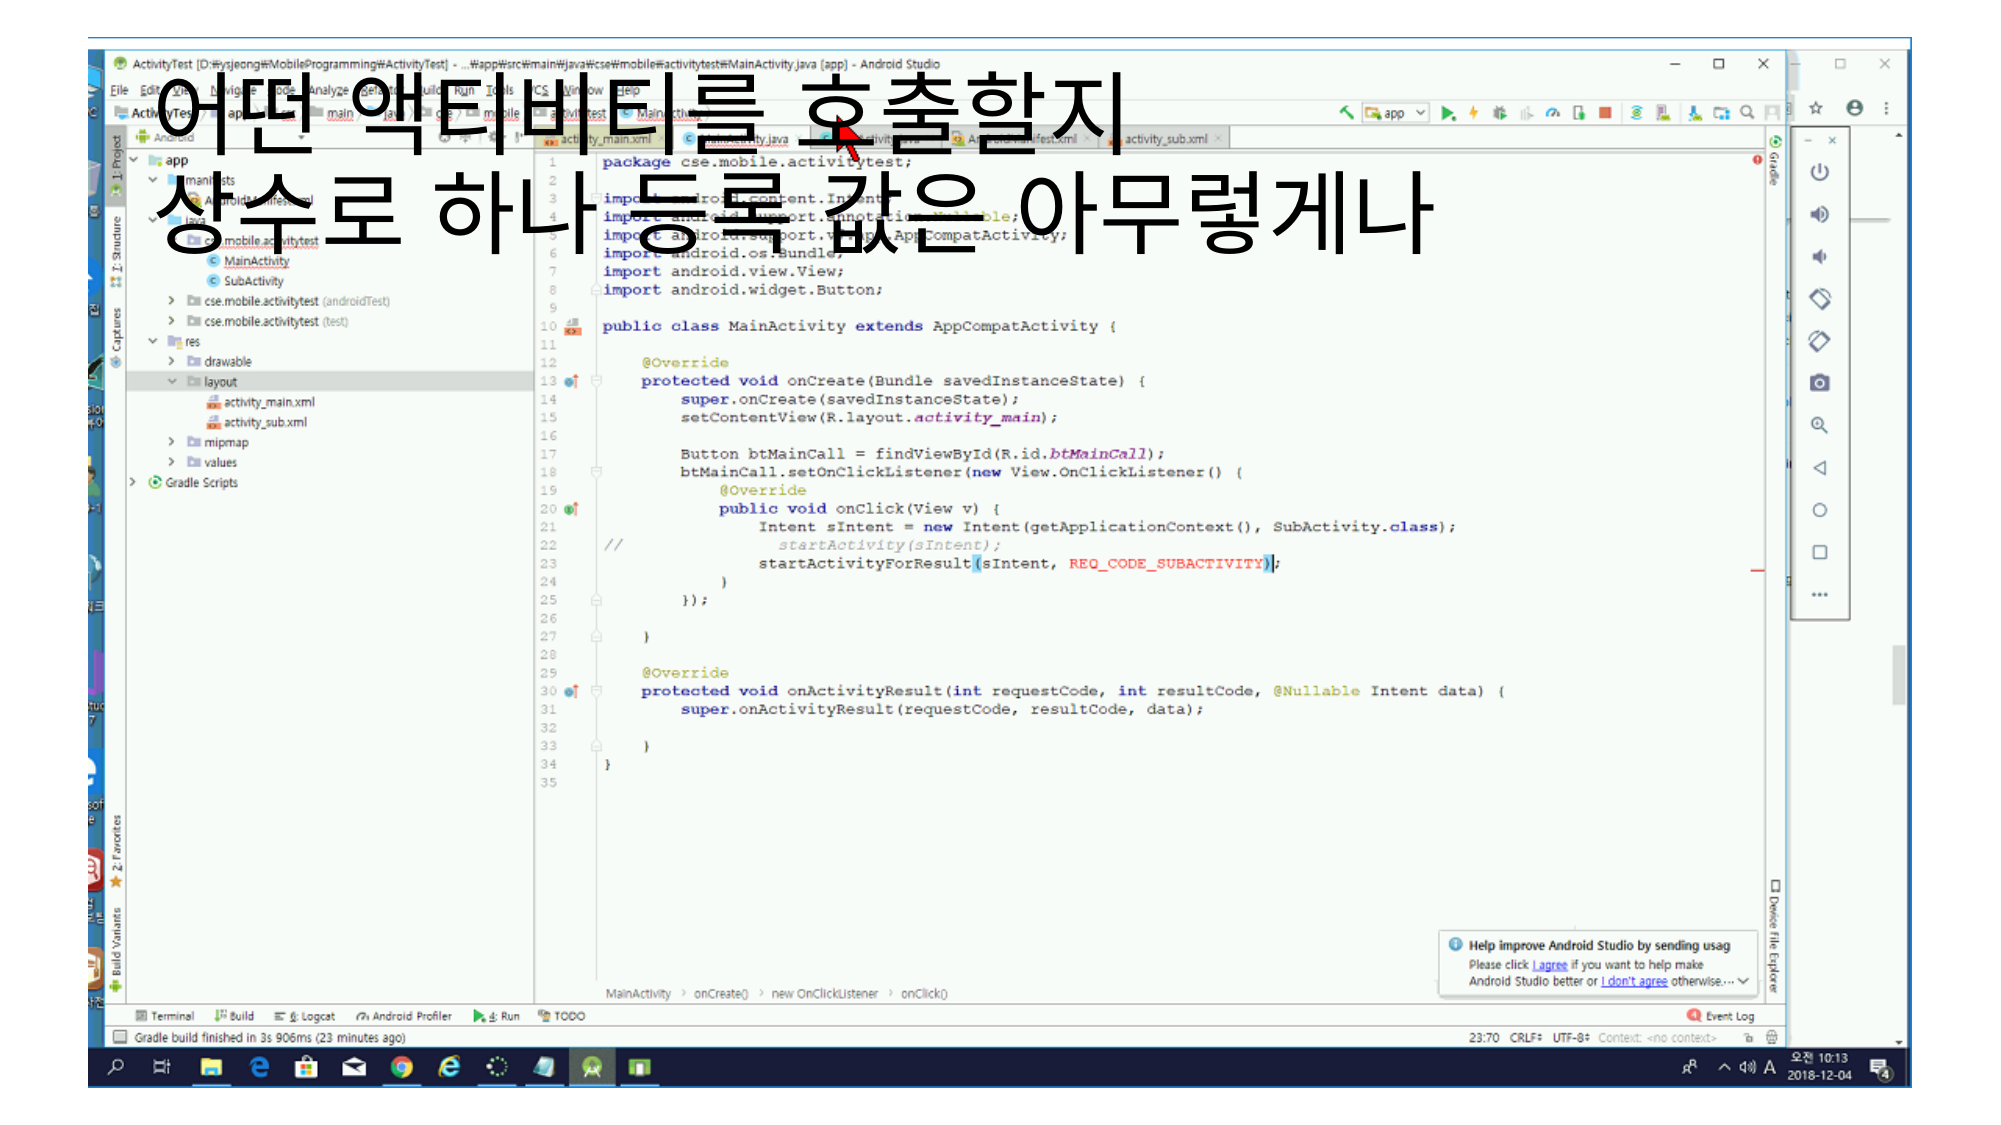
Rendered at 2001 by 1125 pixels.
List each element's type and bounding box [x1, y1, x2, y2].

picture [88, 37, 1912, 1088]
